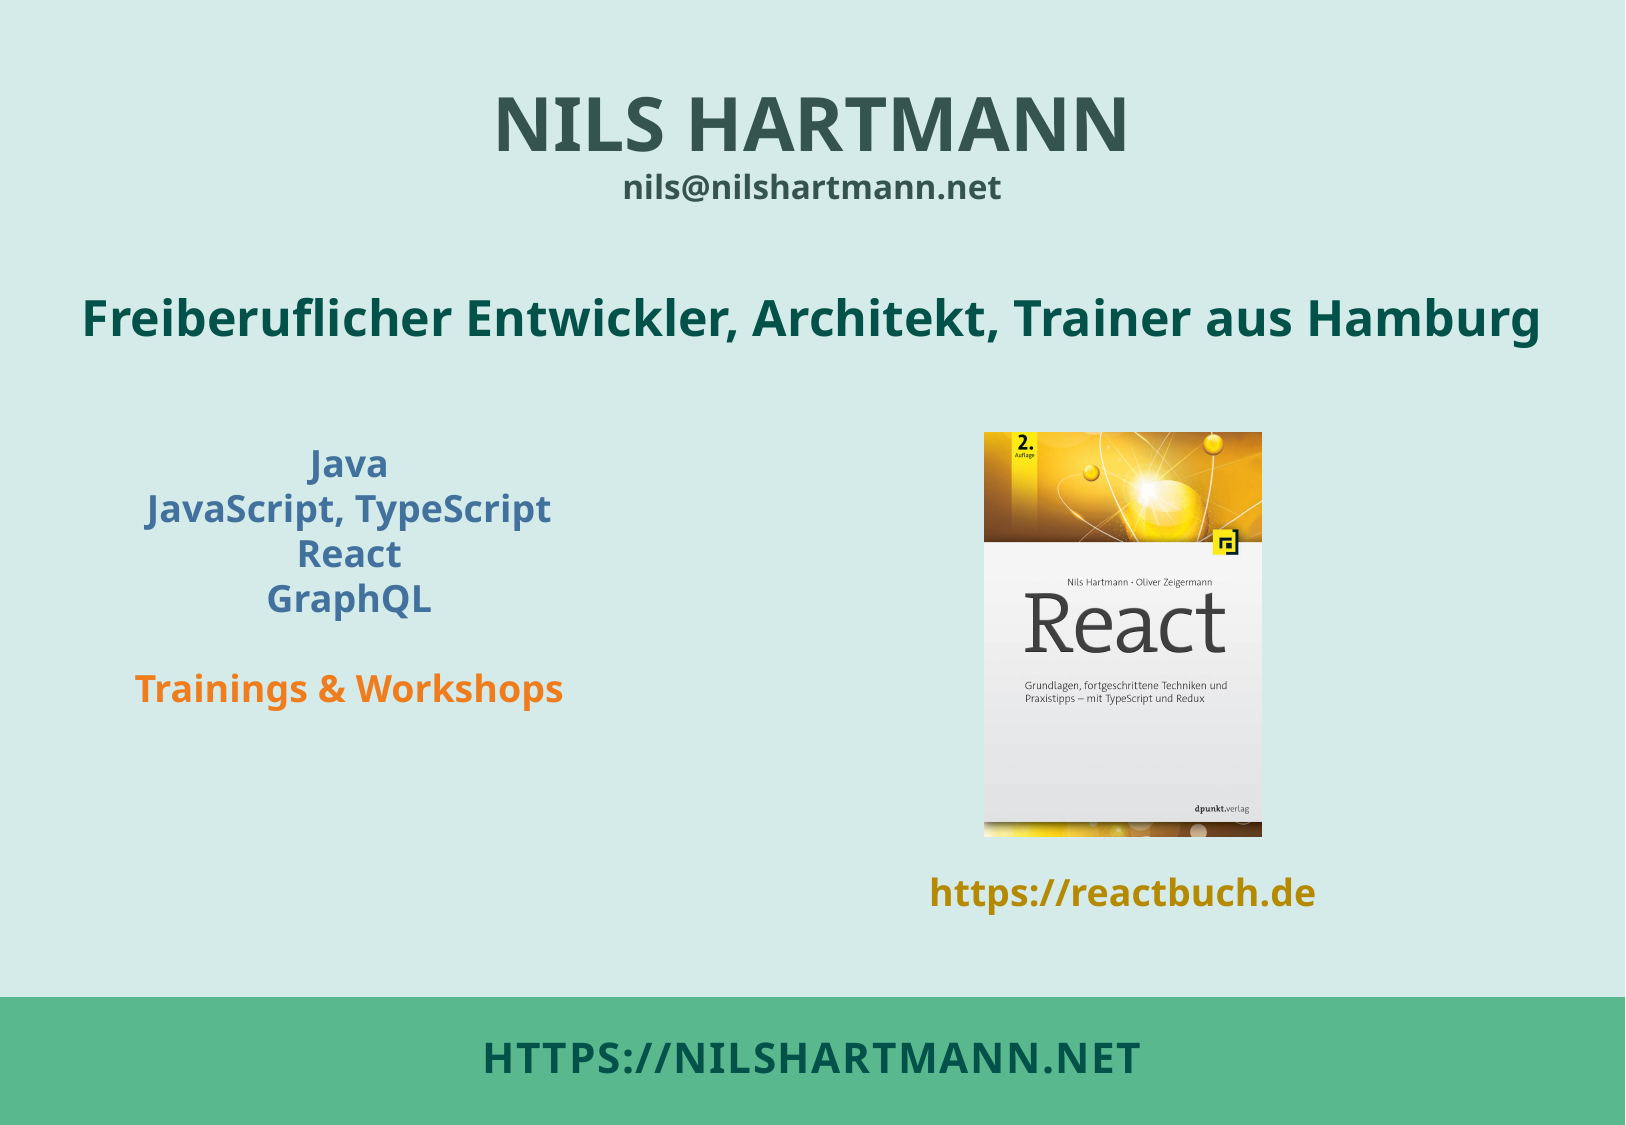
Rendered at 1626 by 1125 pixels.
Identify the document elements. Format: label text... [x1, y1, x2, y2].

text_box https://reactbuch.de [716, 861, 1530, 922]
picture [984, 432, 1262, 837]
title https://nilshartmann.net [0, 995, 1625, 1125]
text_box Java JavaScript, TypeScript React GraphQL Trainings & Workshops [0, 432, 756, 718]
text_box NILS HARTMANN nils@nilshartmann.net Freiberuflicher Entwickler, Architekt, Trainer aus Hamburg [67, 68, 1558, 594]
